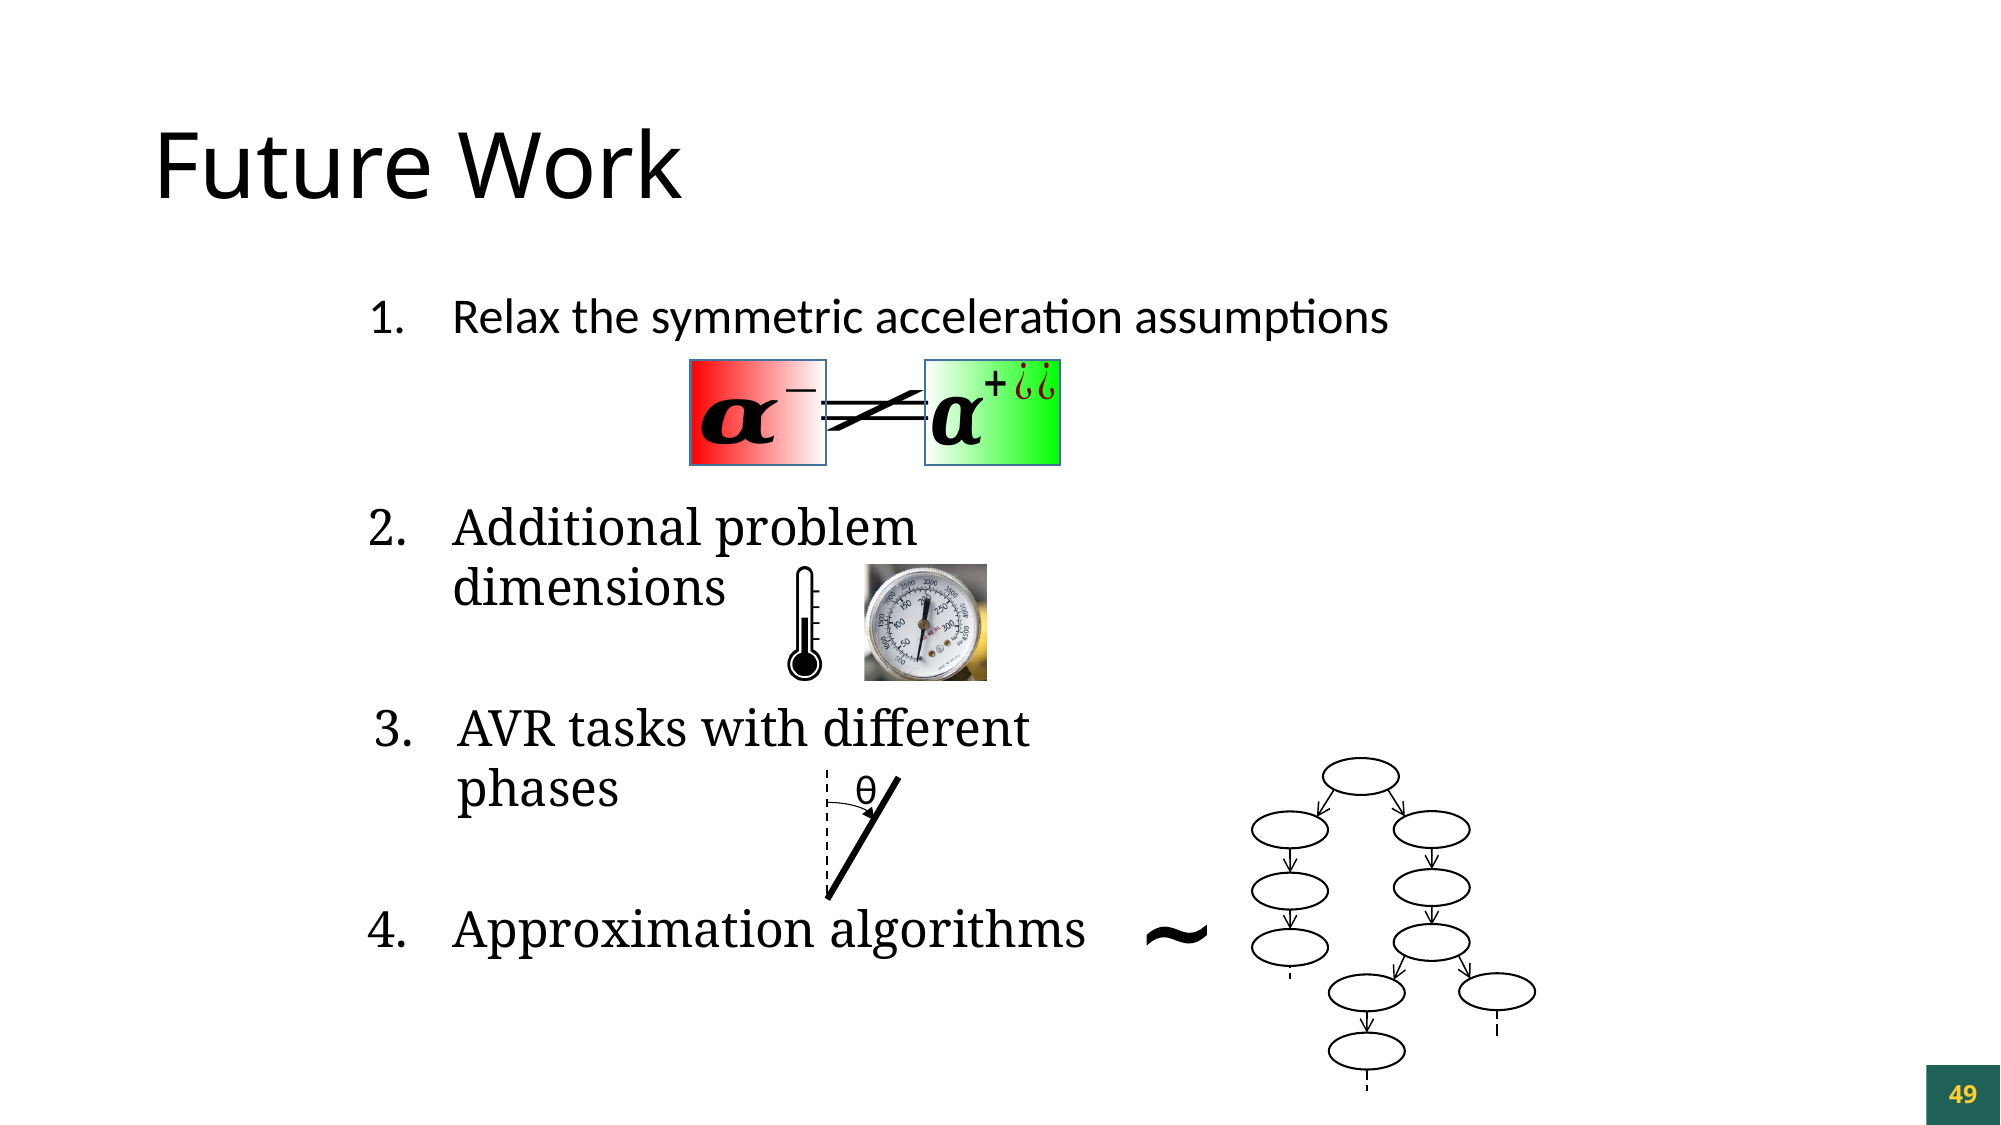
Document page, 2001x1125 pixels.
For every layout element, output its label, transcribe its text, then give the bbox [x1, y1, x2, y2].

text_box Approximation algorithms [353, 890, 1104, 965]
slide_number 49 [1926, 1065, 2000, 1125]
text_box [691, 360, 1059, 464]
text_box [780, 755, 899, 900]
picture [775, 566, 834, 681]
text_box AVR tasks with different phases [358, 688, 1109, 824]
picture [864, 564, 987, 681]
text_box ~ [1123, 864, 1230, 990]
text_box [1252, 757, 1536, 1092]
text_box Additional problem dimensions [353, 487, 1104, 623]
title Future Work [137, 59, 1863, 278]
list Relax the symmetric acceleration assumptions [353, 283, 1648, 363]
